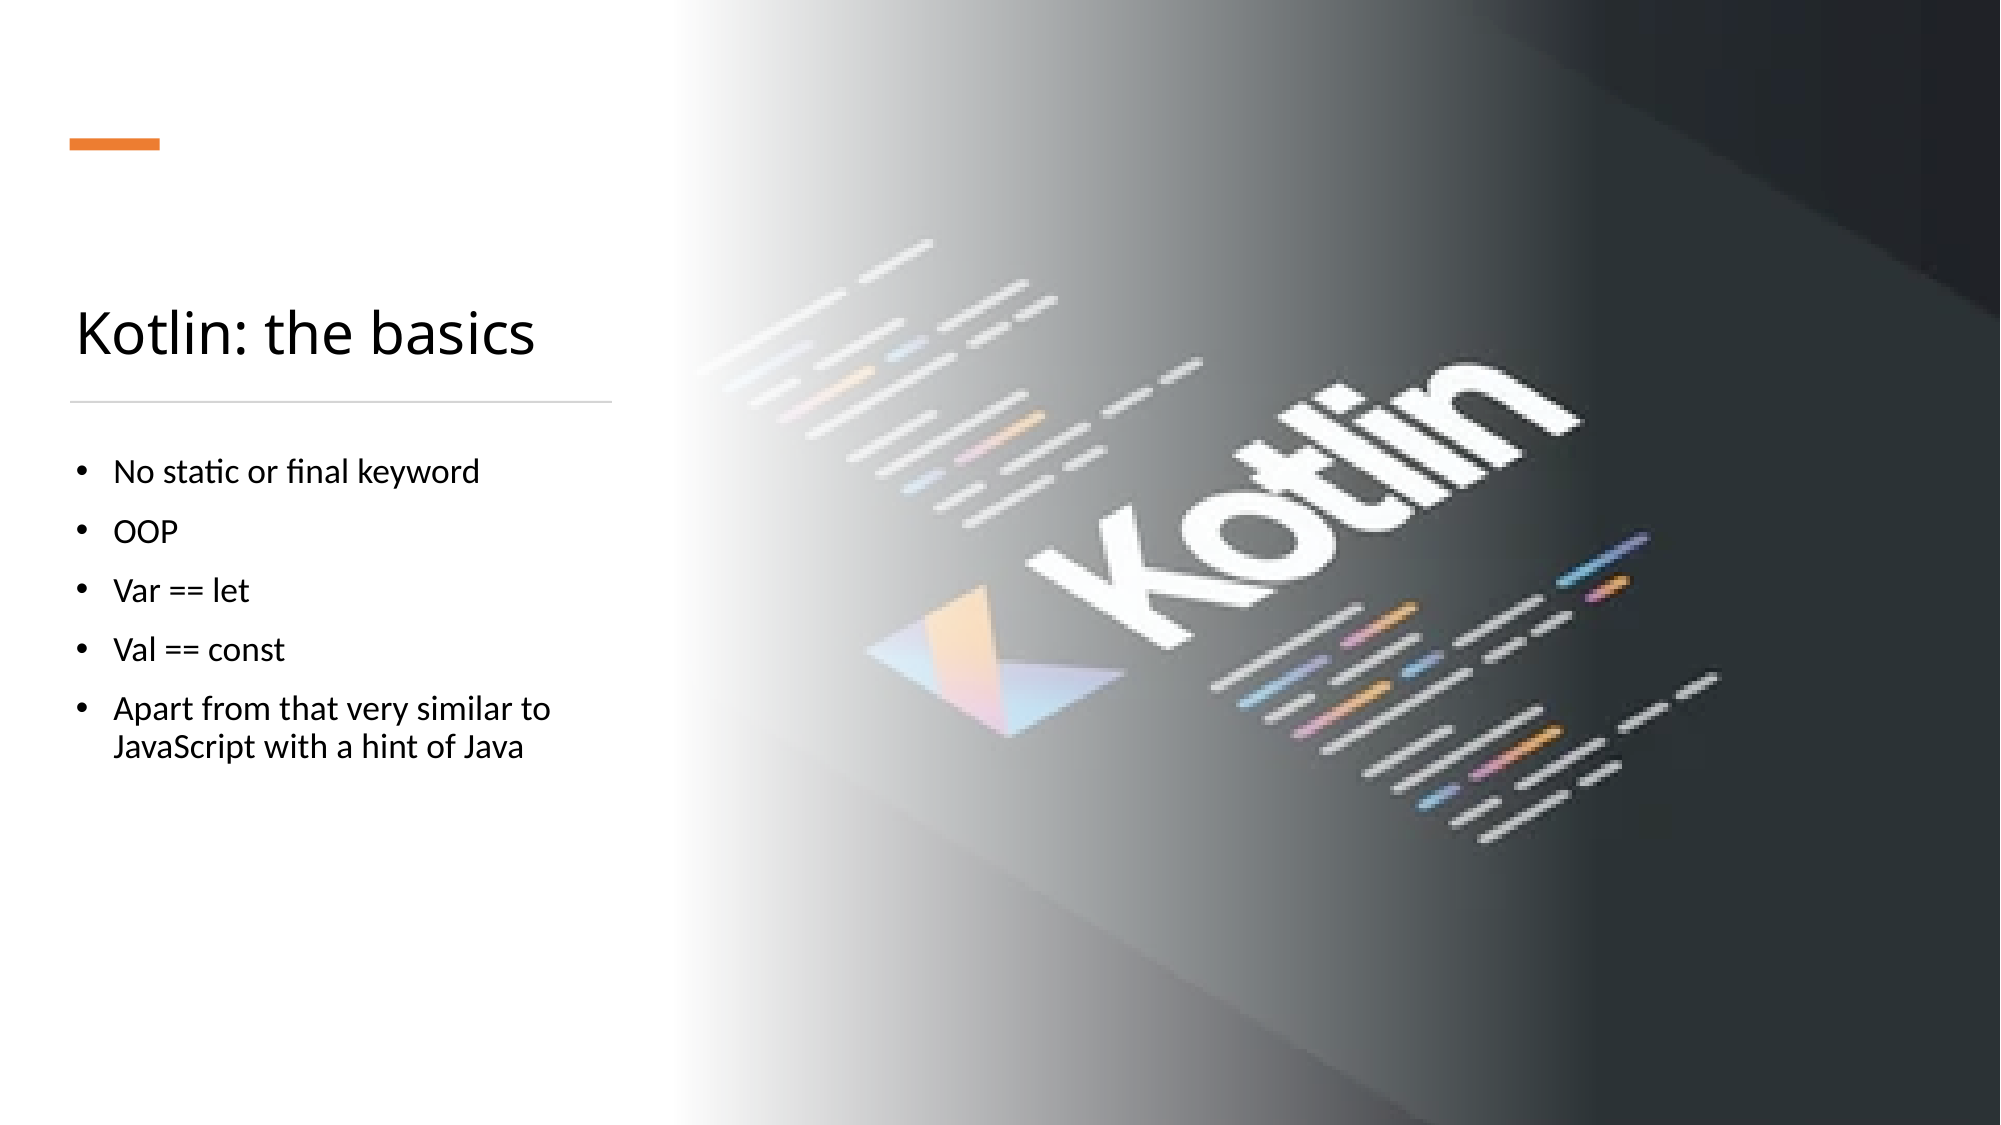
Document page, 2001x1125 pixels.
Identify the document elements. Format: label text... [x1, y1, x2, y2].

text_box [69, 137, 161, 151]
picture [577, 0, 2000, 1125]
title Kotlin: the basics [60, 190, 577, 375]
text_box [0, 0, 577, 1125]
list No static or final keyword OOP Var == let Val == const Apart from that very similar to JavaScript with a hint of Java [60, 445, 577, 972]
